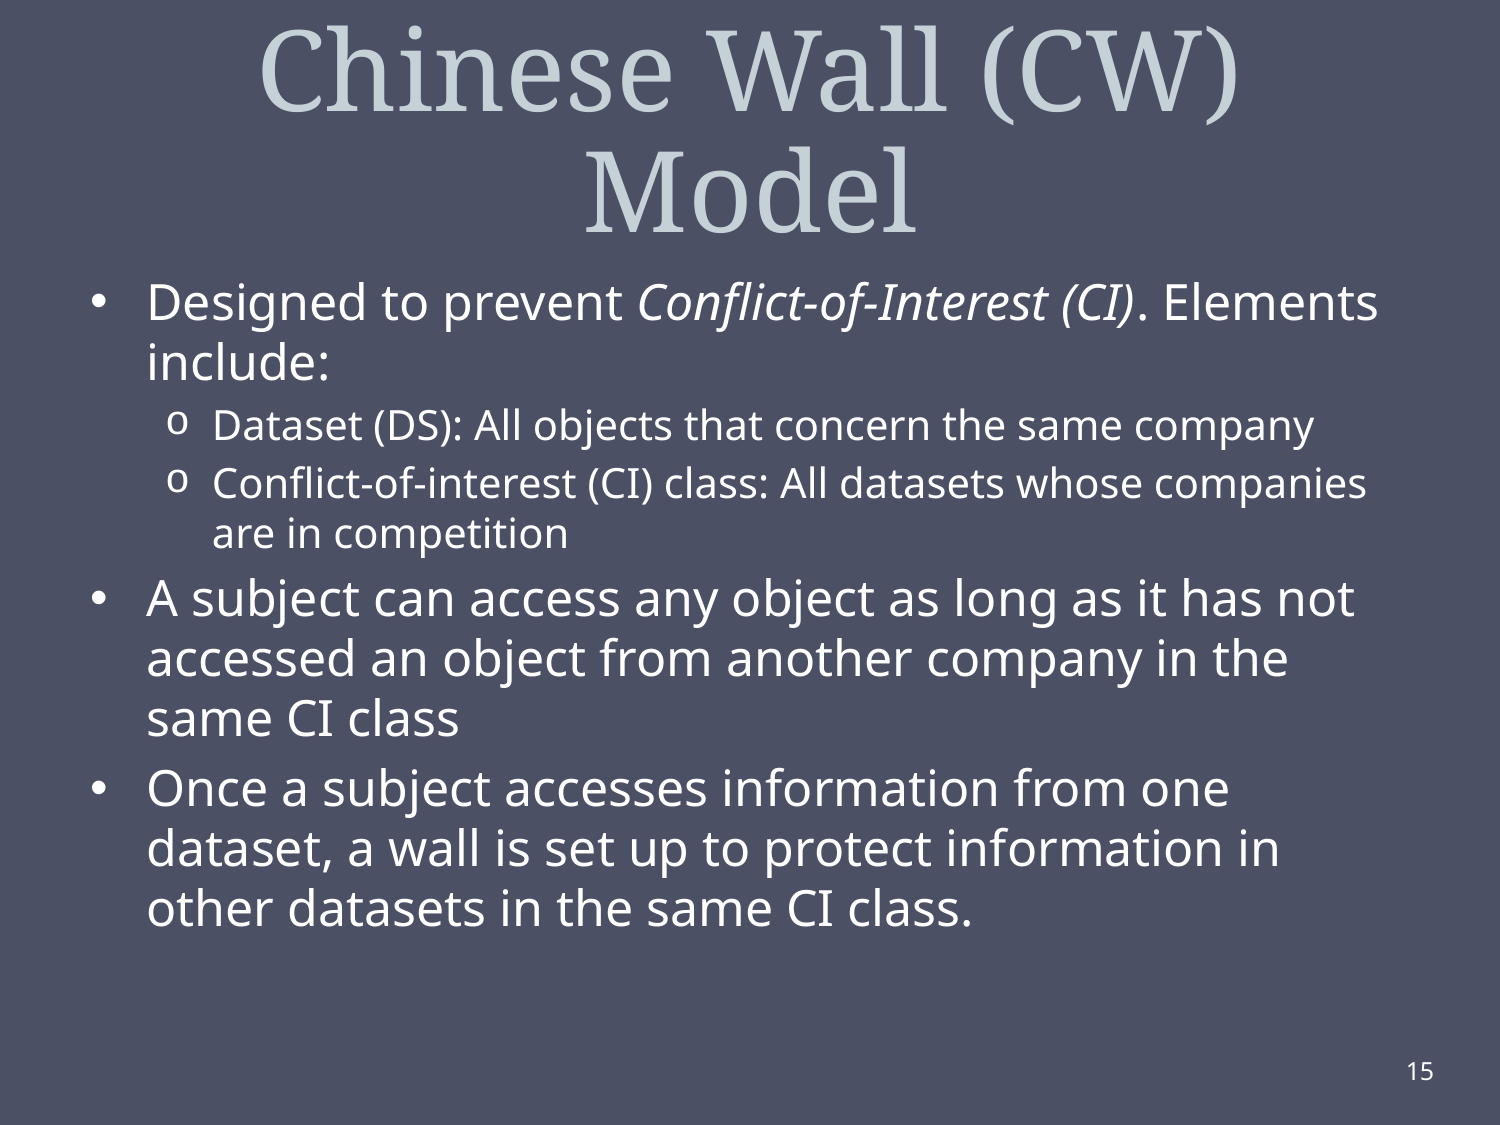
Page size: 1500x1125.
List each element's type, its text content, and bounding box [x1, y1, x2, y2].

title Chinese Wall (CW) Model [75, 0, 1425, 262]
list Designed to prevent Conflict-of-Interest (CI). Elements include: Dataset (DS): All objects that concern the same company Conflict-of-interest (CI) class: All datasets whose companies are in competition A subject can access any object as long as it has not accessed an object from another company in the same CI class Once a subject accesses information from one dataset, a wall is set up to protect information in other datasets in the same CI class. [75, 262, 1425, 1005]
slide_number 15 [1401, 1042, 1494, 1103]
